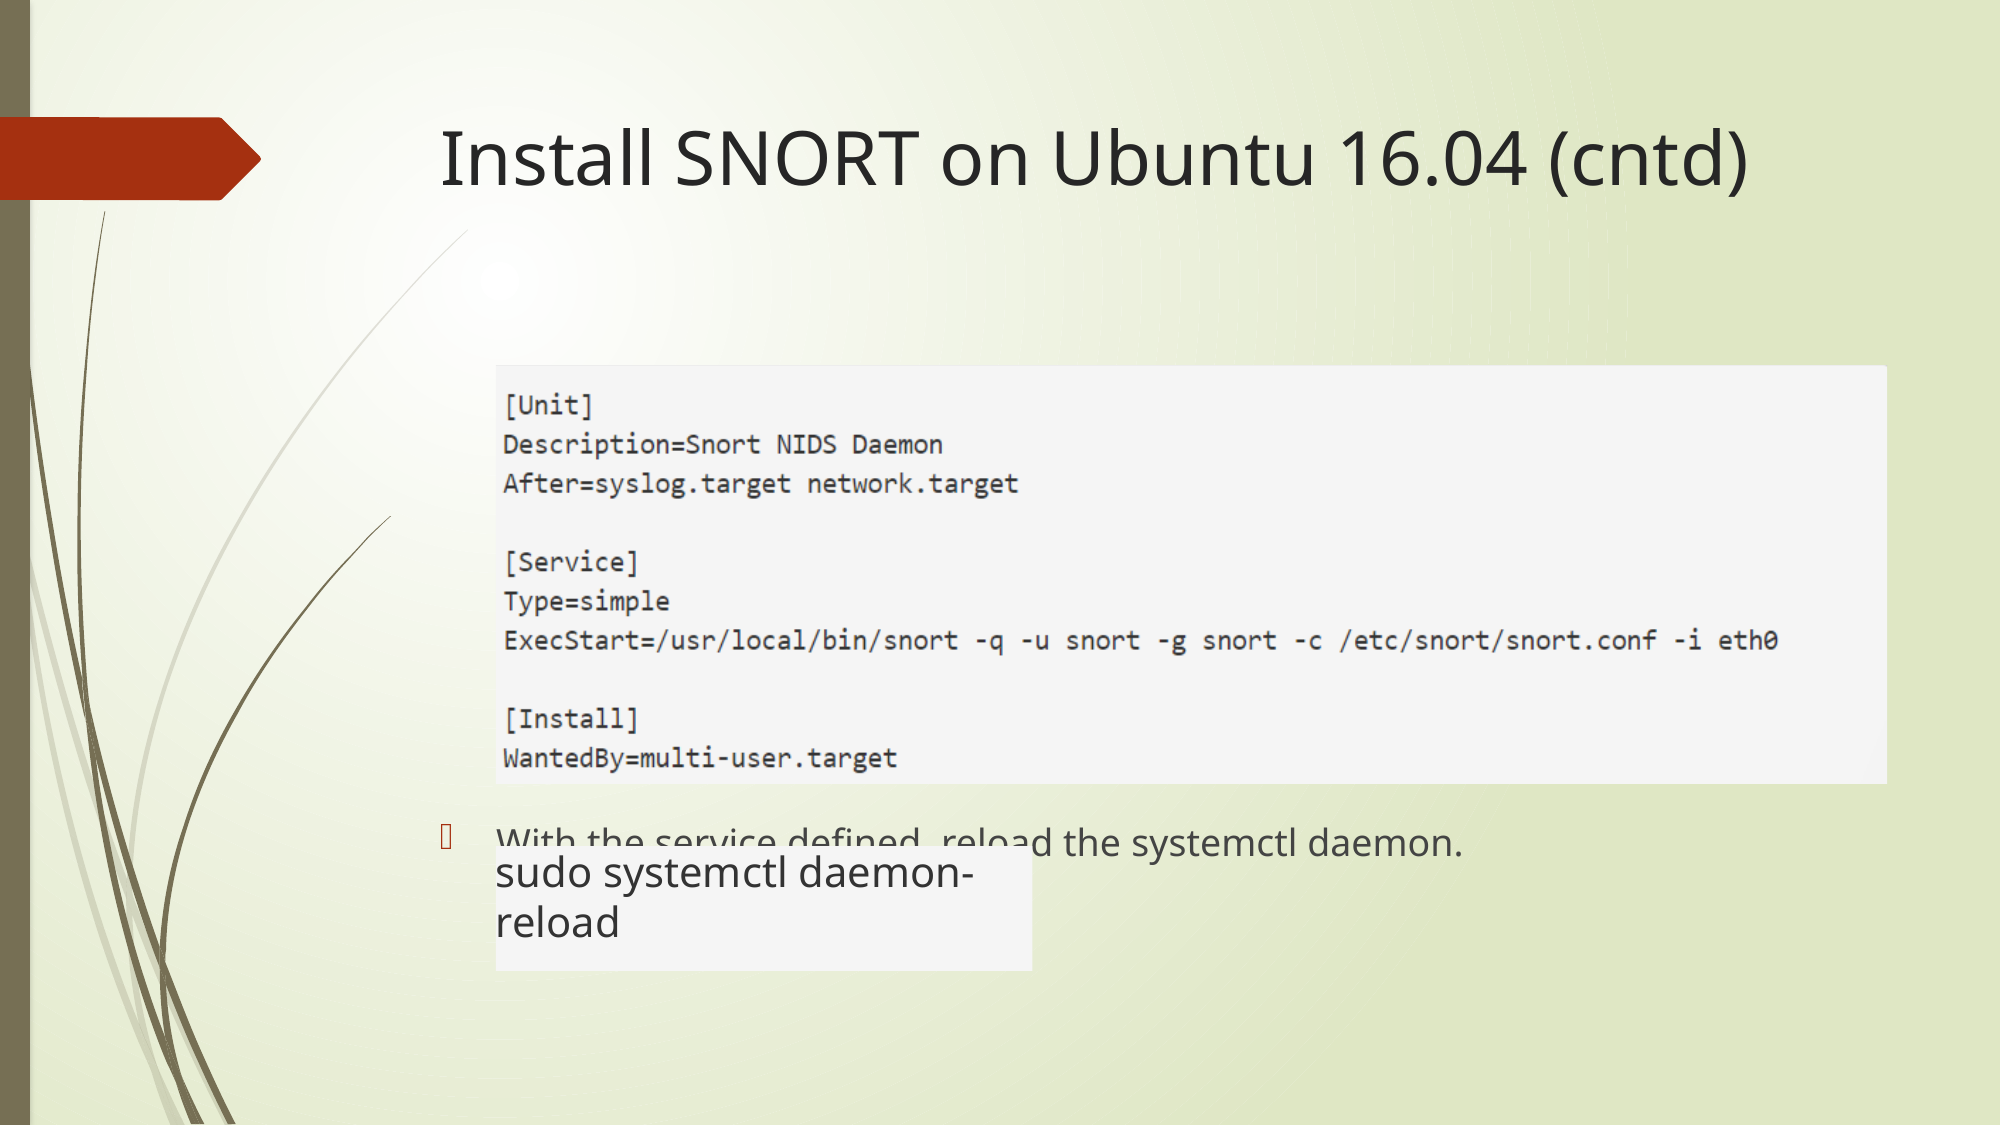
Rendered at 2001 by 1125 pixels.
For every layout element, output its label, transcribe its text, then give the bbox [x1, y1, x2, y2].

picture [495, 365, 1888, 784]
list With the service defined, reload the systemctl daemon. [424, 350, 1888, 970]
title Install SNORT on Ubuntu 16.04 (cntd) [425, 102, 1888, 313]
text_box sudo systemctl daemon-reload [495, 846, 1033, 971]
